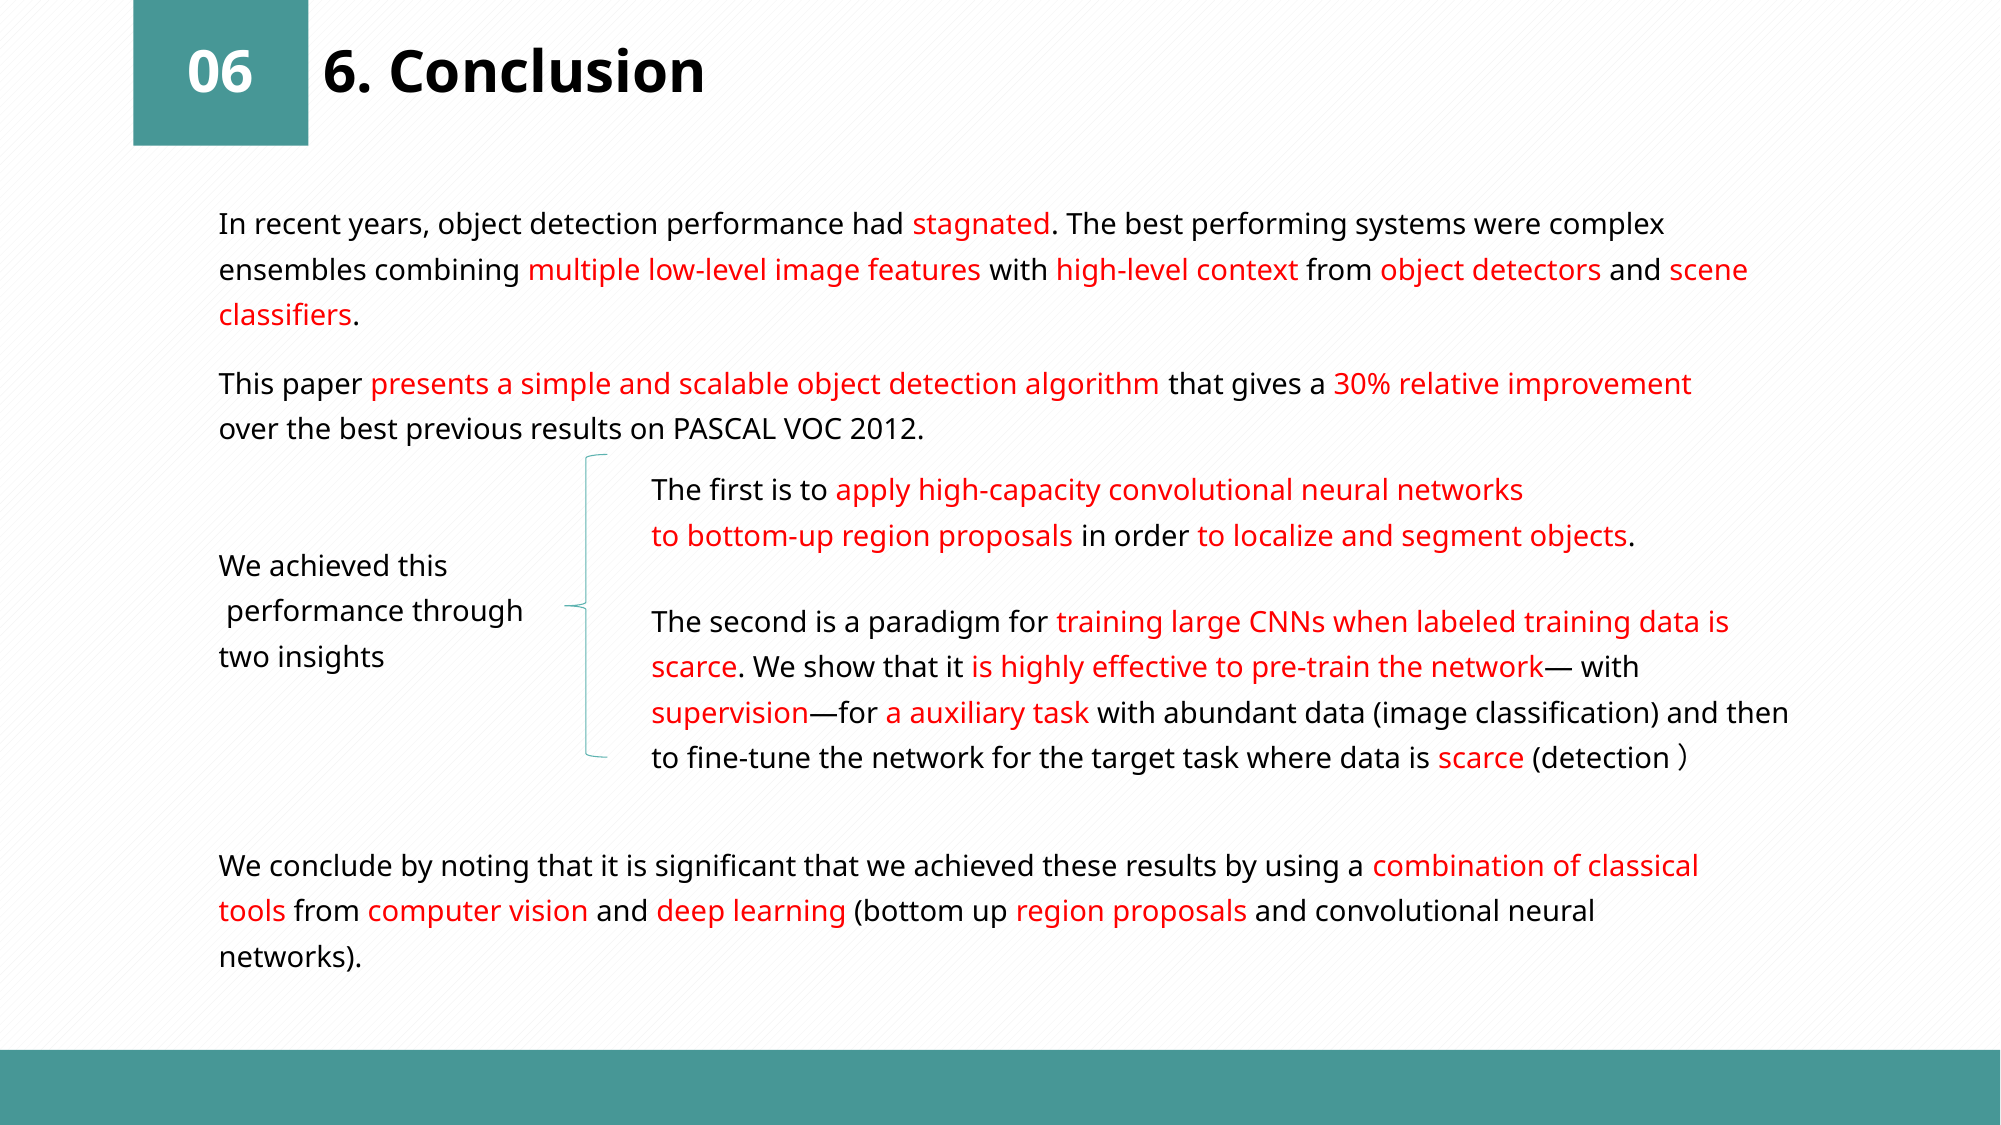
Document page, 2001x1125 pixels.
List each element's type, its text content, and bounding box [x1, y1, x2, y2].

list 06 [133, 34, 308, 105]
text_box This paper presents a simple and scalable object detection algorithm that gives a 30% relative improvement over the best previous results on PASCAL VOC 2012. [203, 347, 1788, 453]
text_box The first is to apply high-capacity convolutional neural networks to bottom-up region proposals in order to localize and segment objects. [636, 453, 1817, 560]
list 6. Conclusion [308, 34, 1684, 105]
text_box In recent years, object detection performance had stagnated. The best performing systems were complex ensembles combining multiple low-level image features with high-level context from object detectors and scene classifiers. [203, 187, 1788, 339]
text_box We achieved this performance through two insights [203, 529, 555, 681]
text_box We conclude by noting that it is significant that we achieved these results by using a combination of classical tools from computer vision and deep learning (bottom up region proposals and convolutional neural networks). [203, 829, 1736, 981]
text_box The second is a paradigm for training large CNNs when labeled training data is scarce. We show that it is highly effective to pre-train the network— with supervision—for a auxiliary task with abundant data (image classification) and then to fine-tune the network for the target task where data is scarce (detection） [636, 585, 1817, 782]
text_box [564, 453, 608, 758]
